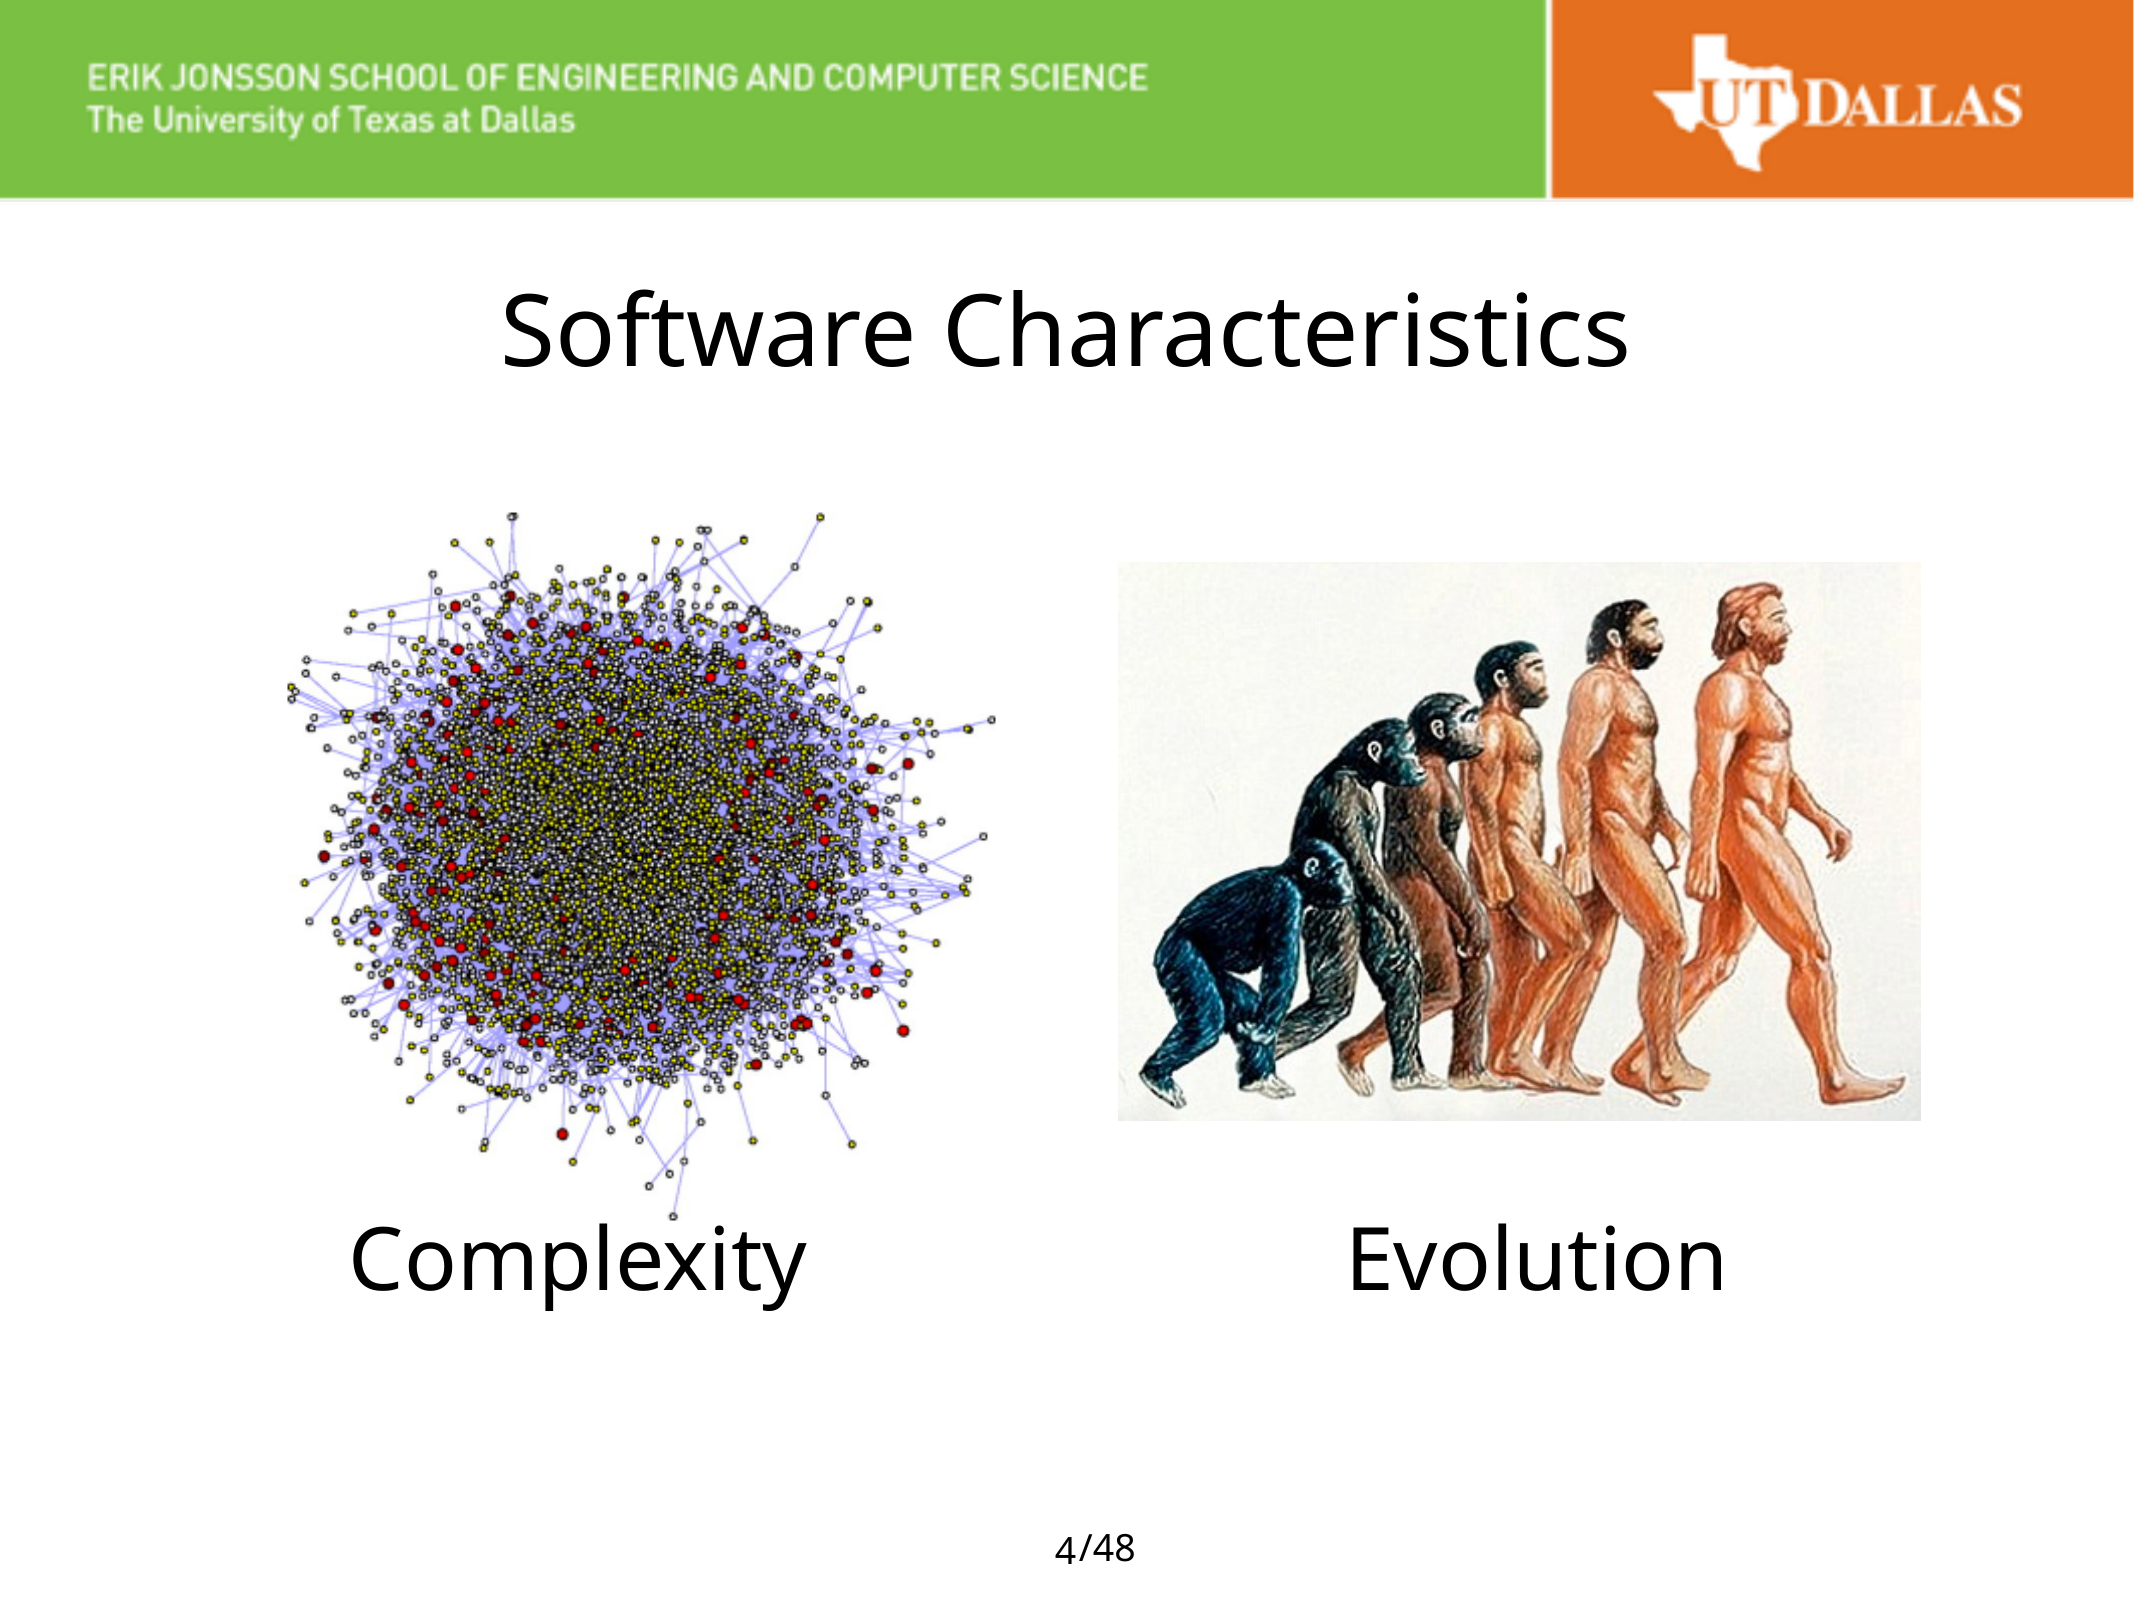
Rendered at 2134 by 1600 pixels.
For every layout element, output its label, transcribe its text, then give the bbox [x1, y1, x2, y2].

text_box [1118, 562, 1921, 1315]
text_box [279, 489, 1010, 1315]
slide_number 4 [1036, 1518, 1095, 1580]
picture [0, 0, 2134, 205]
title Software Characteristics [207, 157, 1926, 495]
